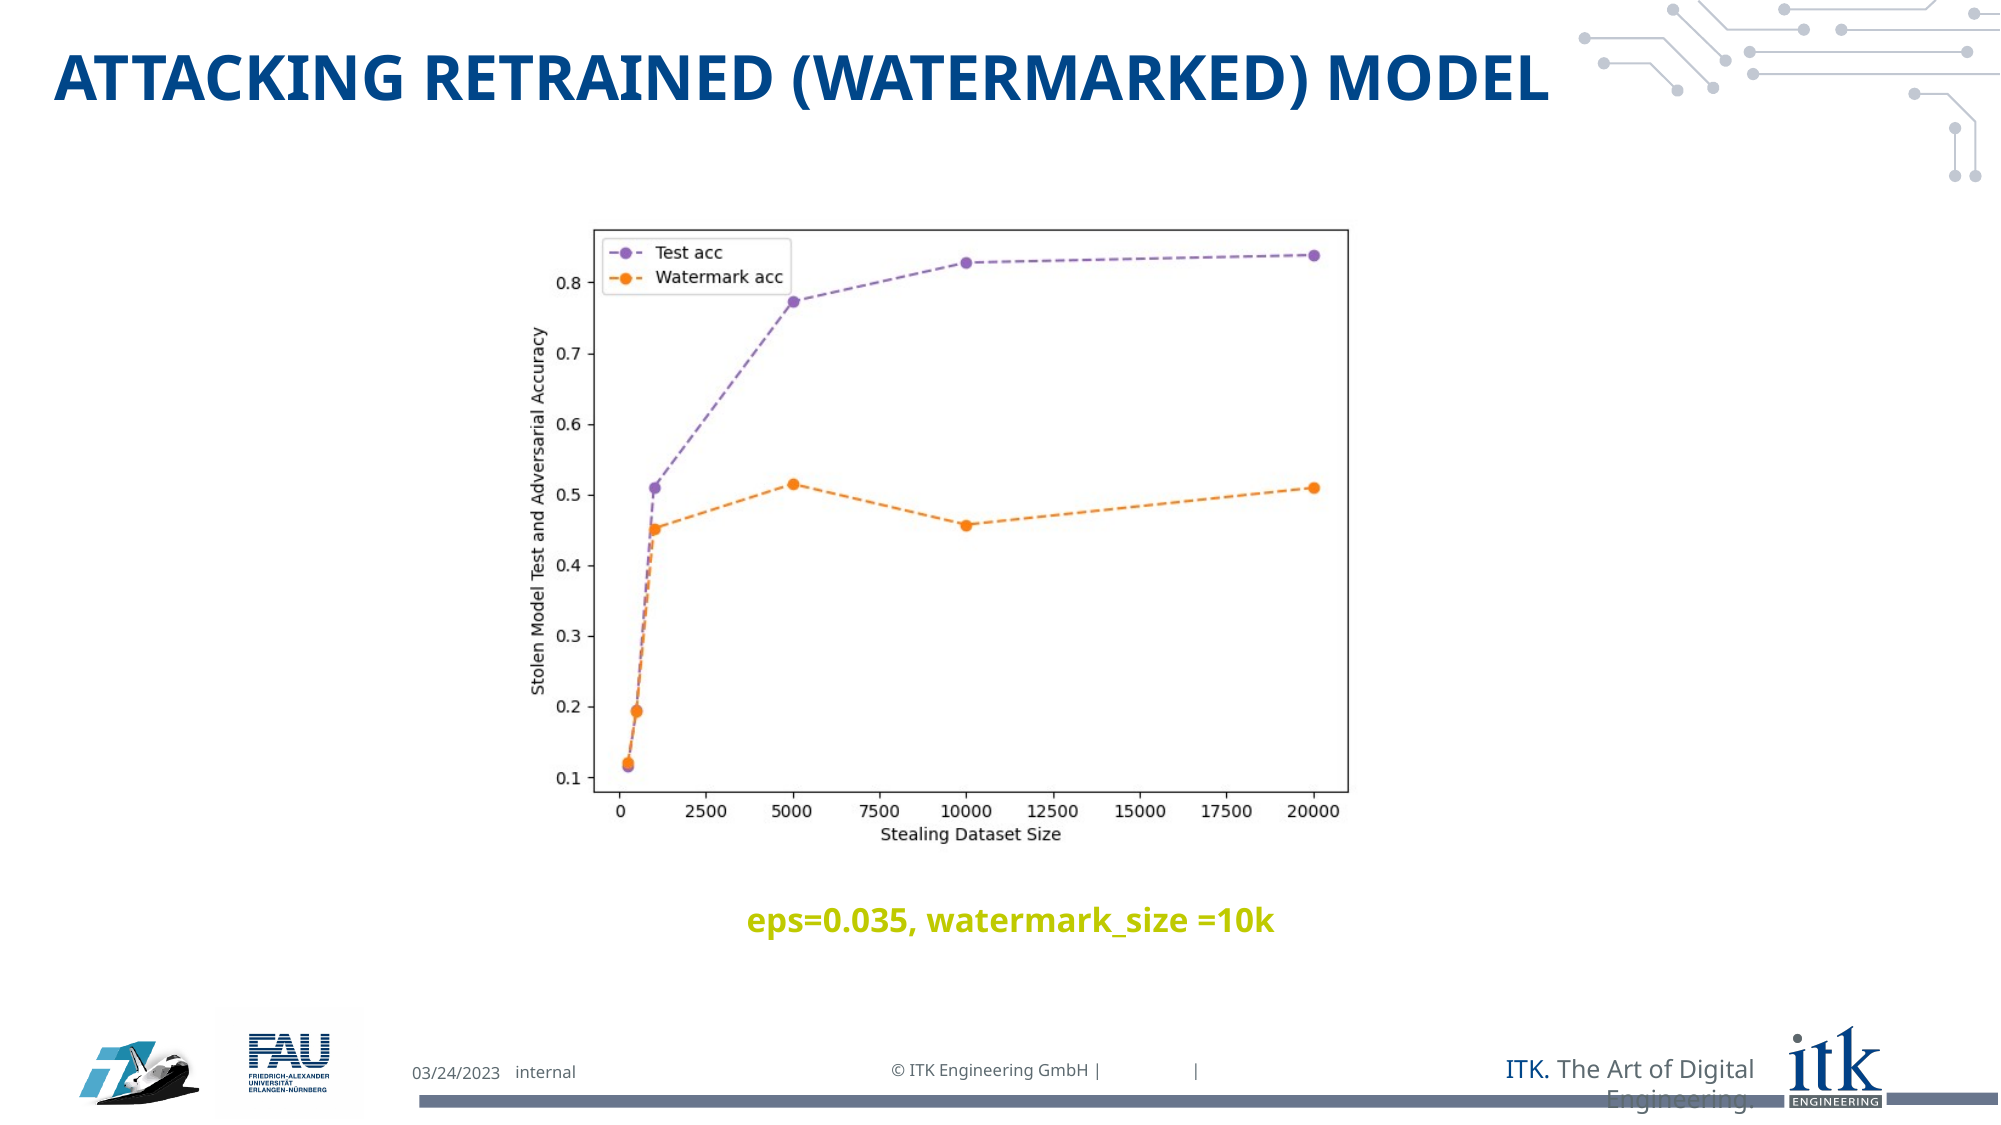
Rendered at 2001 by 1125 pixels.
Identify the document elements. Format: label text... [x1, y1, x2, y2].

title Attacking retrained (watermarked) model [54, 38, 1863, 114]
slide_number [409, 1062, 503, 1084]
footer internal [515, 1062, 728, 1084]
picture [1789, 1026, 1882, 1108]
picture [215, 1007, 364, 1119]
picture [472, 141, 1446, 872]
text_box eps=0.035, watermark_size =10k [683, 899, 1348, 960]
picture [77, 1039, 200, 1108]
